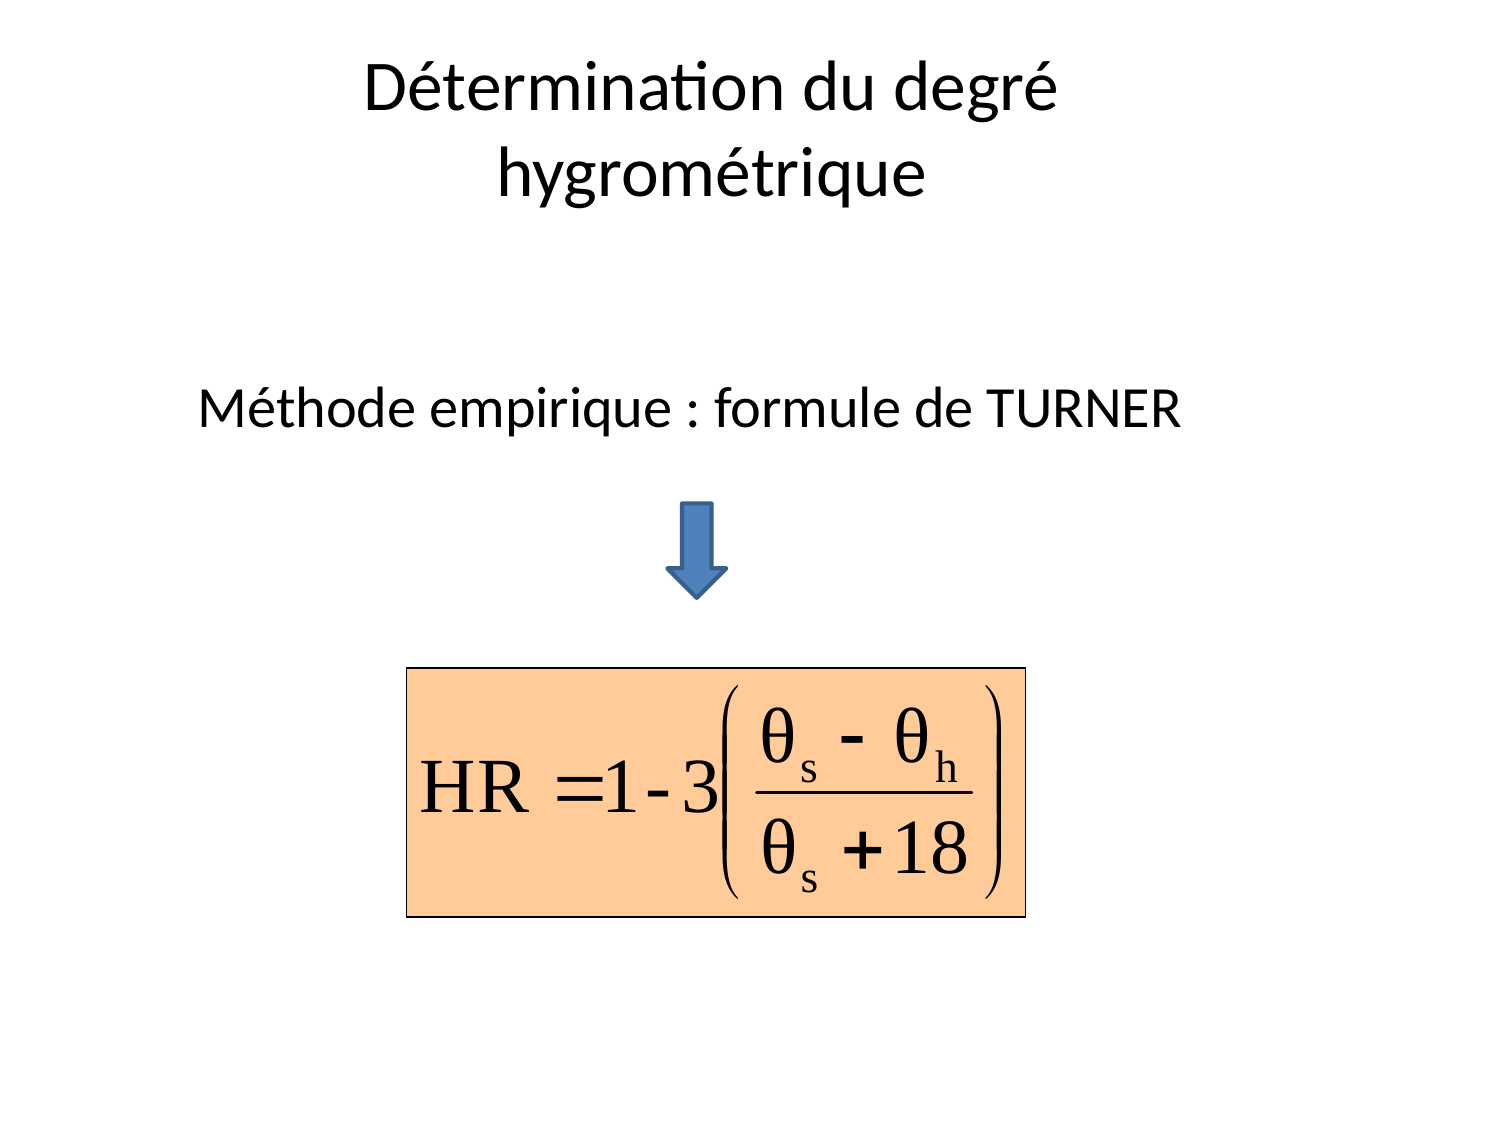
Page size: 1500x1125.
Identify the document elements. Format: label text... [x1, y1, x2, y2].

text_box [407, 668, 1025, 917]
text_box Détermination du degré hygrométrique [218, 30, 1206, 219]
text_box Méthode empirique : formule de TURNER [182, 361, 1223, 447]
text_box [665, 501, 729, 600]
